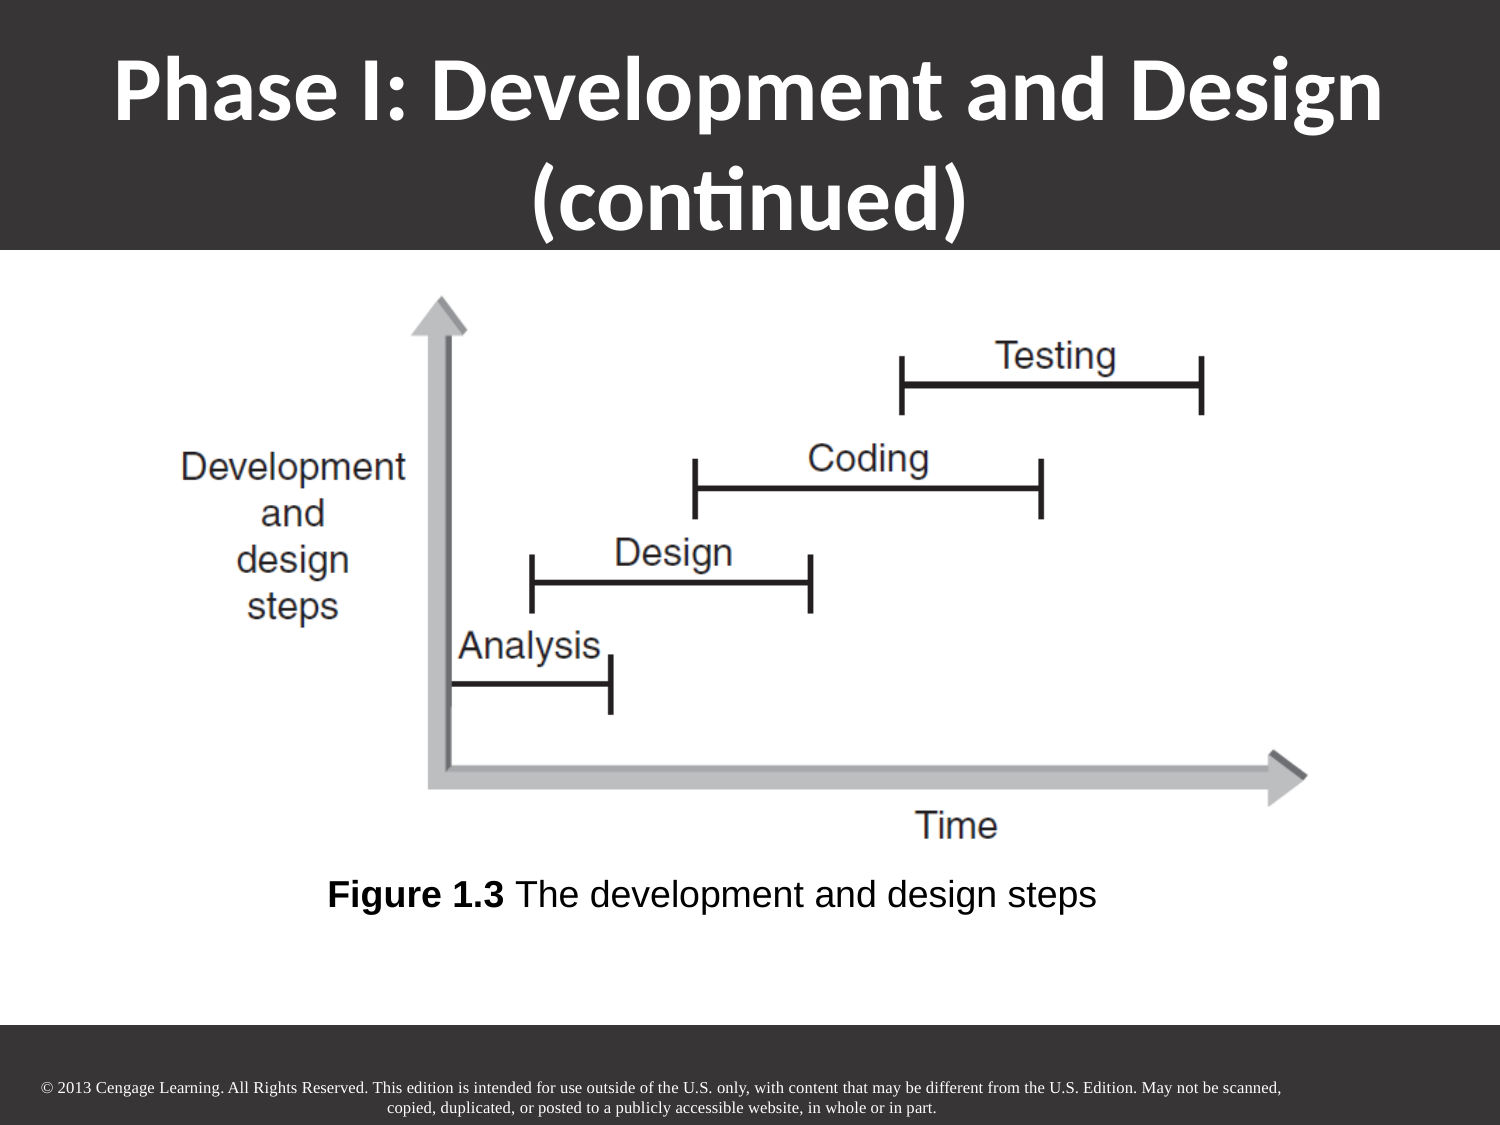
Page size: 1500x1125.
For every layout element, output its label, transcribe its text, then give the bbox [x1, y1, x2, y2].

title Phase I: Development and Design (continued) [75, 45, 1425, 233]
footer [0, 1065, 1163, 1125]
picture [137, 262, 1348, 854]
text_box © 2013 Cengage Learning. All Rights Reserved. This edition is intended for use outside of the U.S. only, with content that may be different from the U.S. Edition. May not be scanned, copied, duplicated, or posted to a publicly accessible website, in whole or in part. [1163, 1069, 1325, 1125]
text_box Figure 1.3 The development and design steps [312, 862, 1413, 923]
